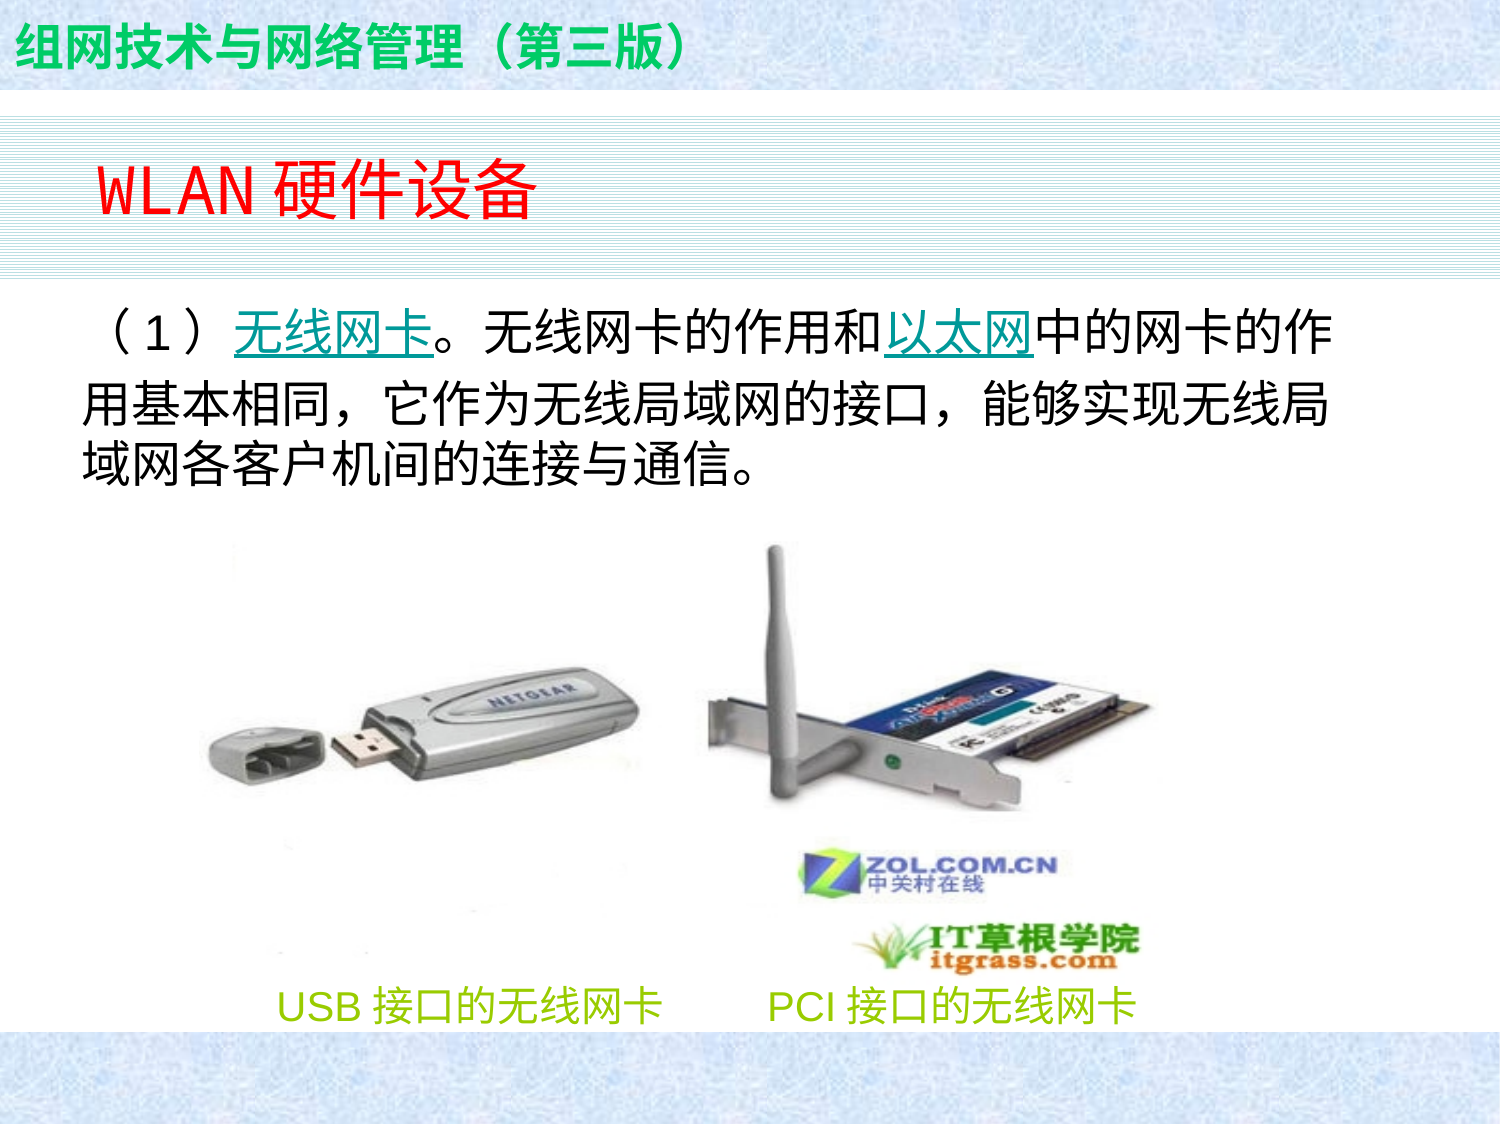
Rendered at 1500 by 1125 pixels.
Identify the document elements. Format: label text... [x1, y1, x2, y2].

picture [198, 421, 1163, 987]
text_box （1）无线网卡。无线网卡的作用和以太网中的网卡的作用基本相同，它作为无线局域网的接口，能够实现无线局域网各客户机间的连接与通信。 [81, 292, 1352, 501]
picture [0, 1032, 1500, 1124]
text_box USB接口的无线网卡 PCI接口的无线网卡 [35, 972, 1500, 1038]
picture [0, 0, 1500, 90]
text_box WLAN硬件设备 [82, 140, 586, 236]
